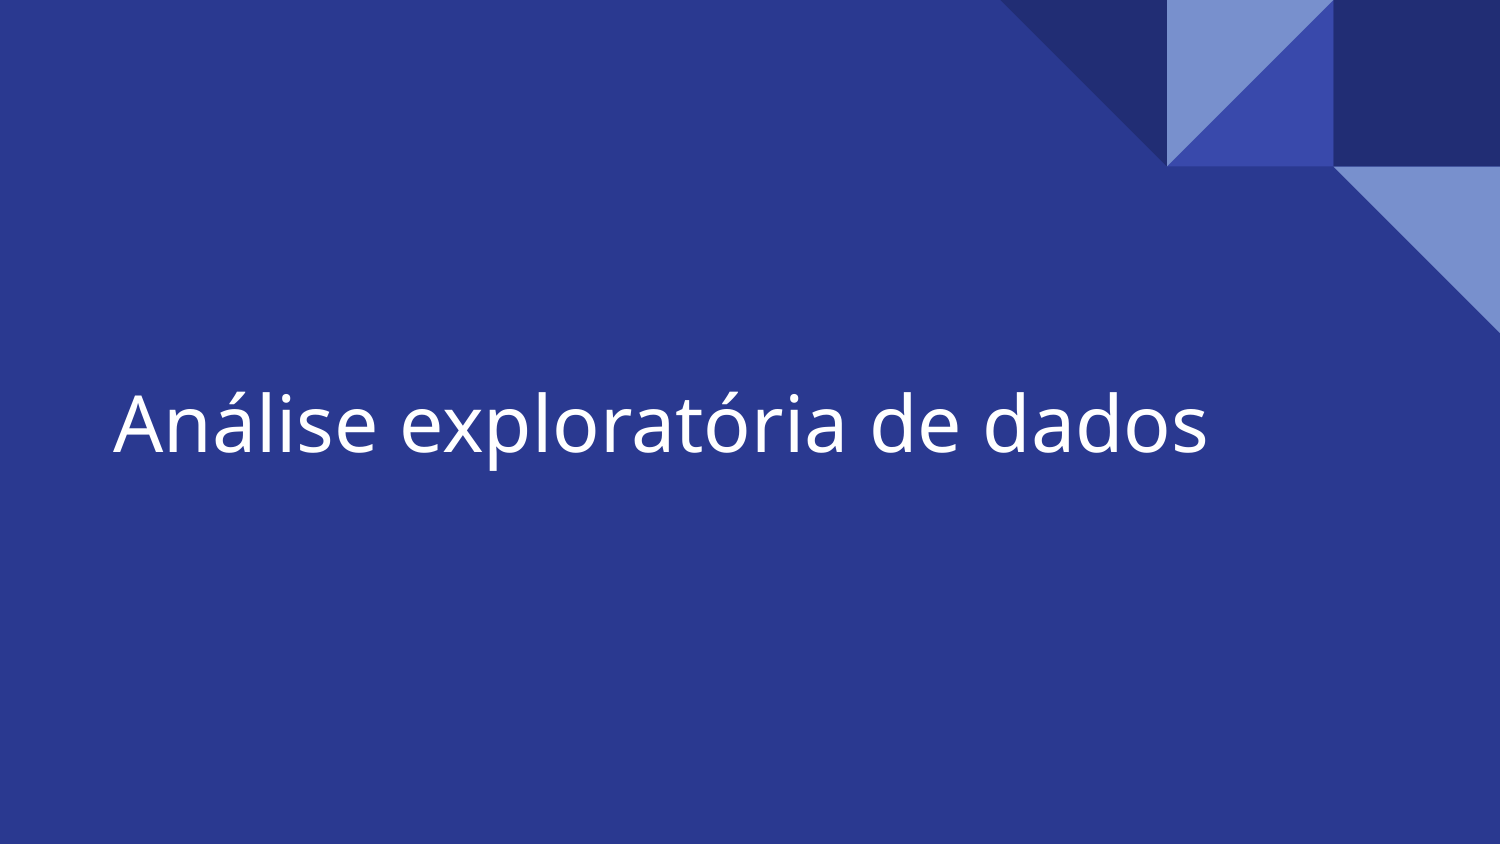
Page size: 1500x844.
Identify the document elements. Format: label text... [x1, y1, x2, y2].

title Análise exploratória de dados [98, 353, 1447, 491]
